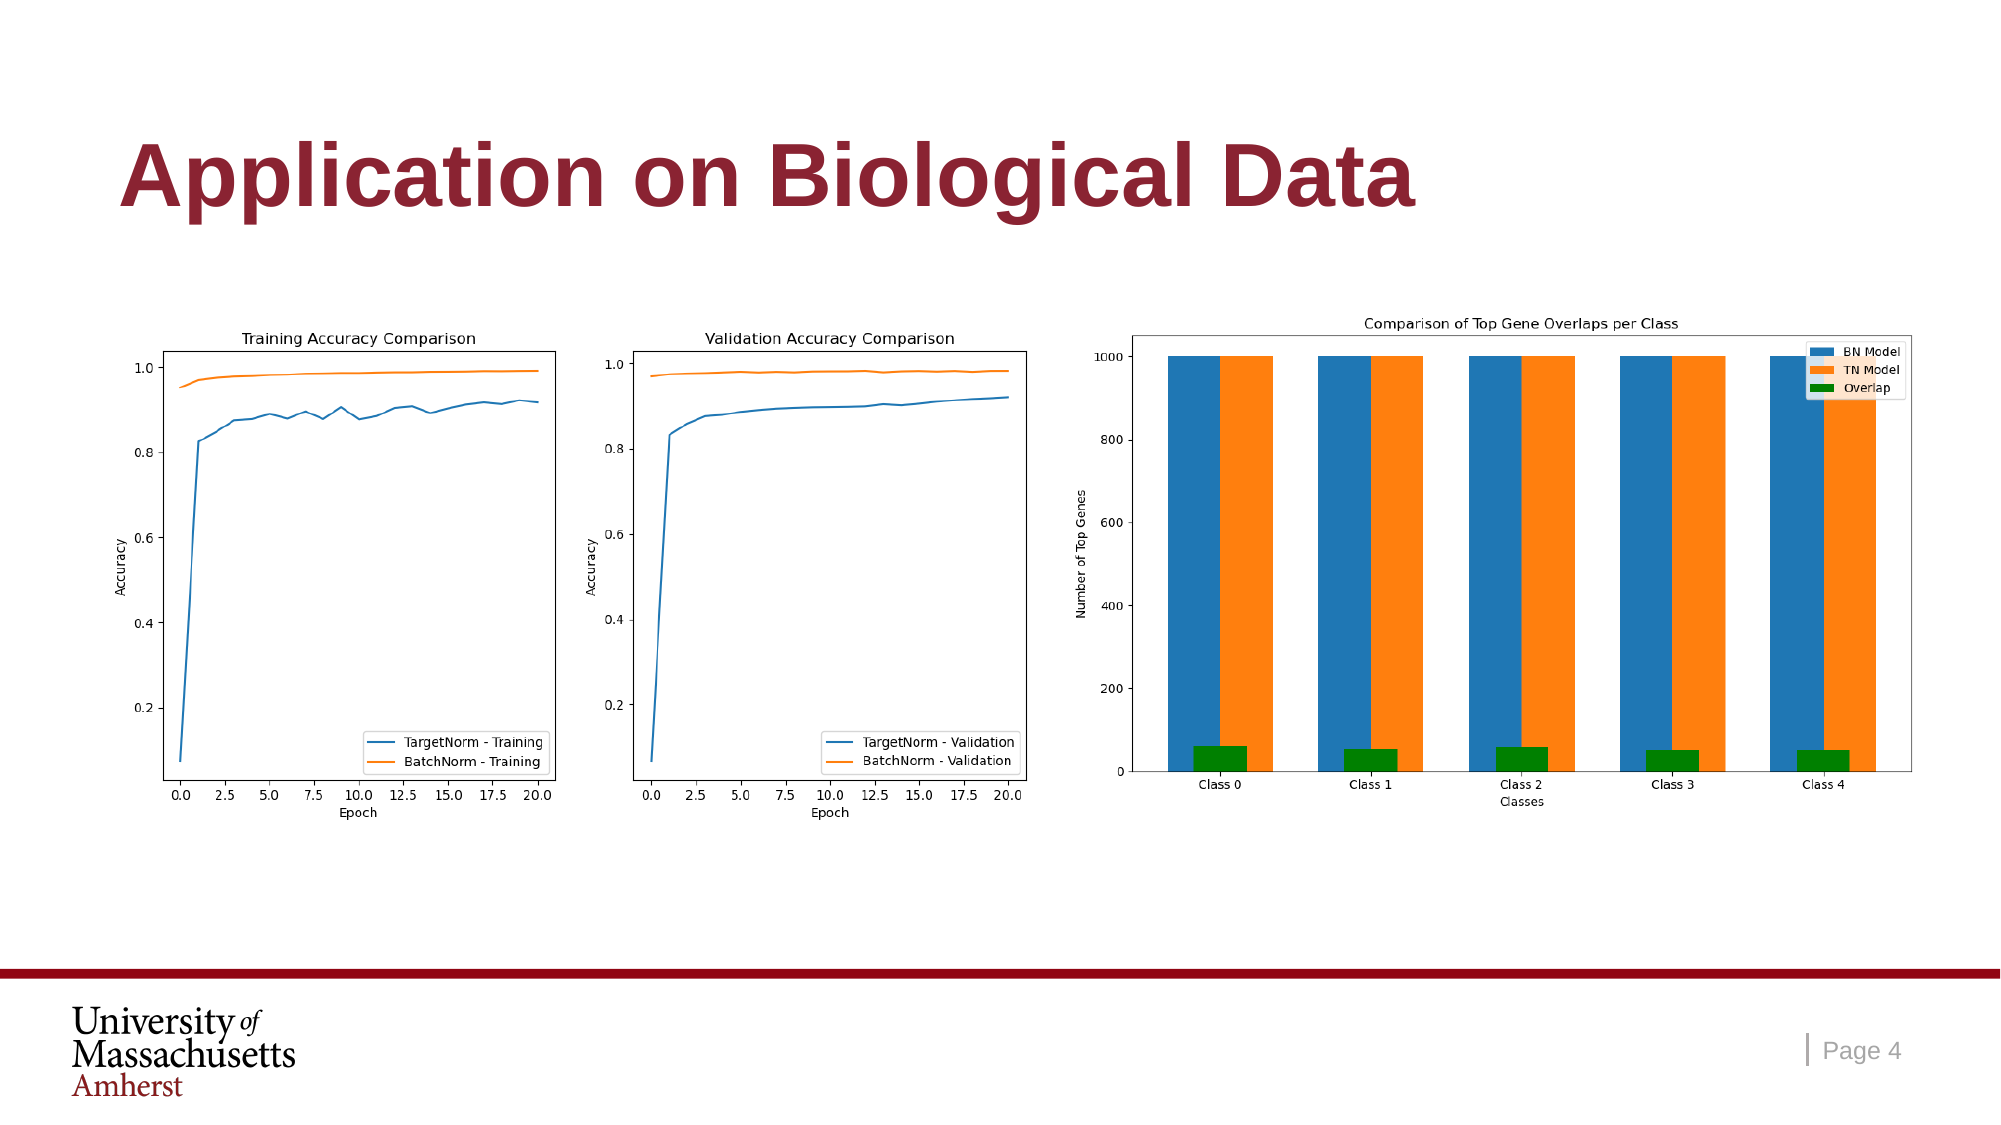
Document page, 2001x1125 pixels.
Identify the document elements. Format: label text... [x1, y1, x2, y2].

slide_number Page 4 [1807, 1033, 1966, 1067]
picture [70, 1006, 296, 1097]
picture [1063, 304, 1924, 821]
picture [102, 284, 1038, 841]
title Application on Biological Data [103, 121, 1899, 234]
